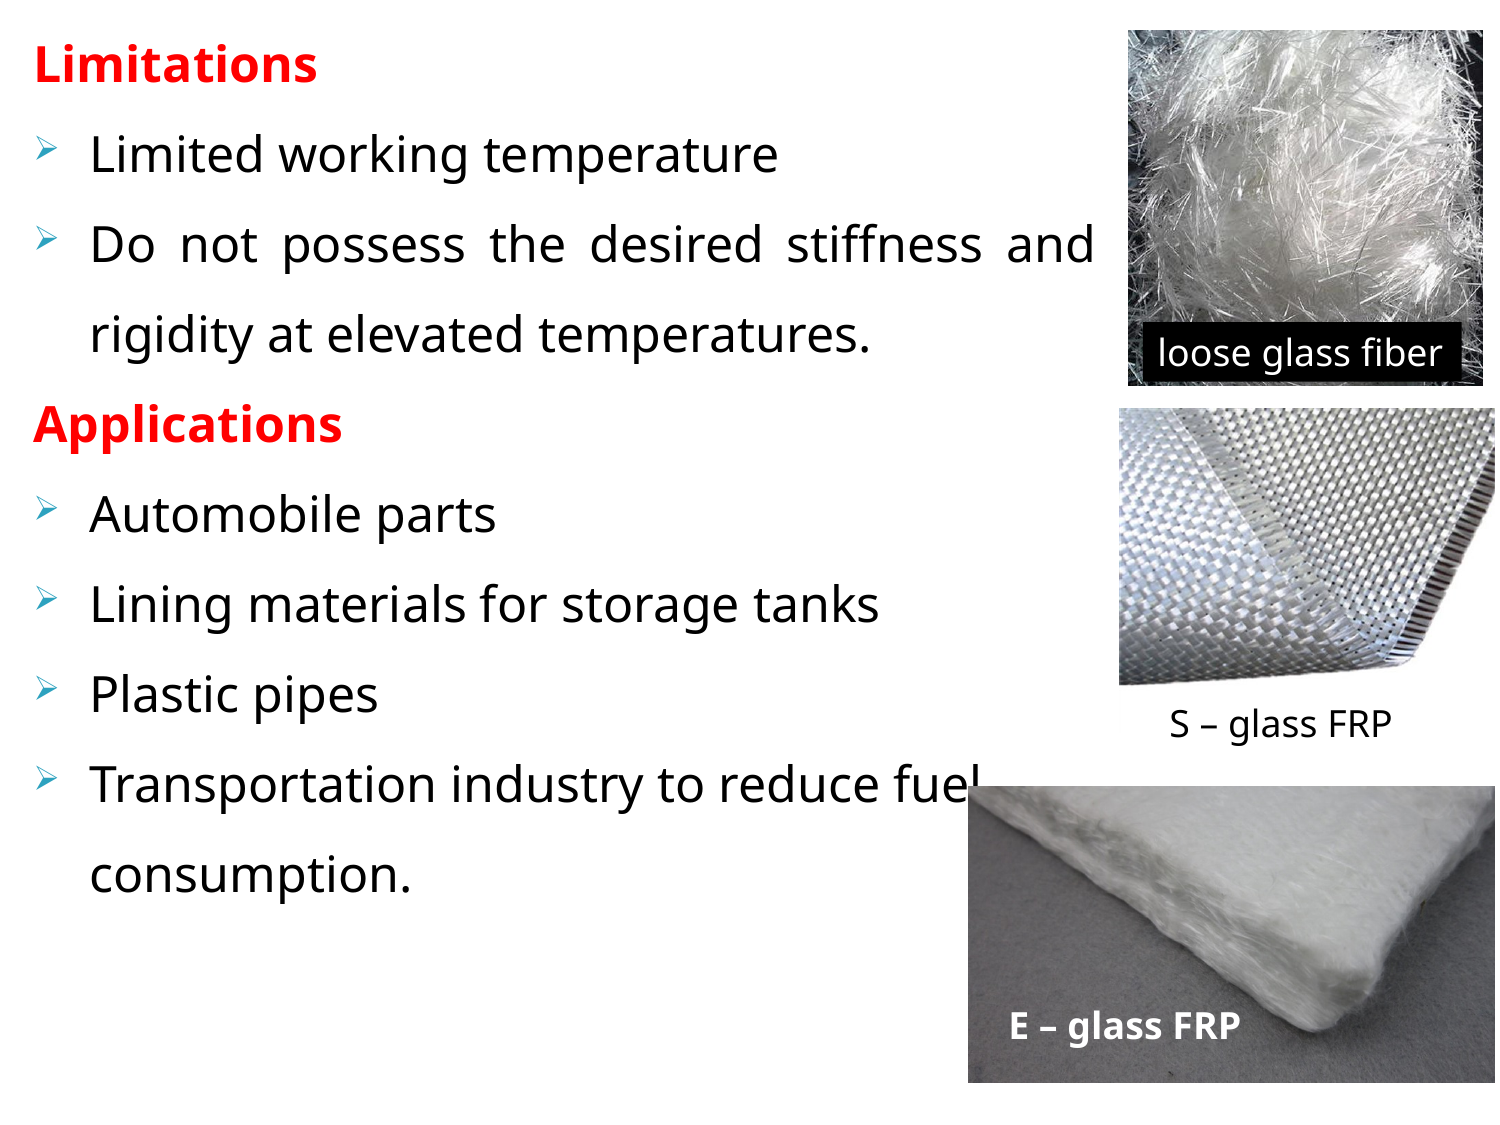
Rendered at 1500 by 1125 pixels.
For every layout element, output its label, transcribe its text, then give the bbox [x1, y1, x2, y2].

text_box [1118, 408, 1495, 754]
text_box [968, 786, 1495, 1083]
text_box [1127, 30, 1483, 386]
text_box Limitations Limited working temperature Do not possess the desired stiffness and rigidity at elevated temperatures. Applications Automobile parts Lining materials for storage tanks Plastic pipes Transportation industry to reduce fuel consumption. [18, 0, 1123, 911]
